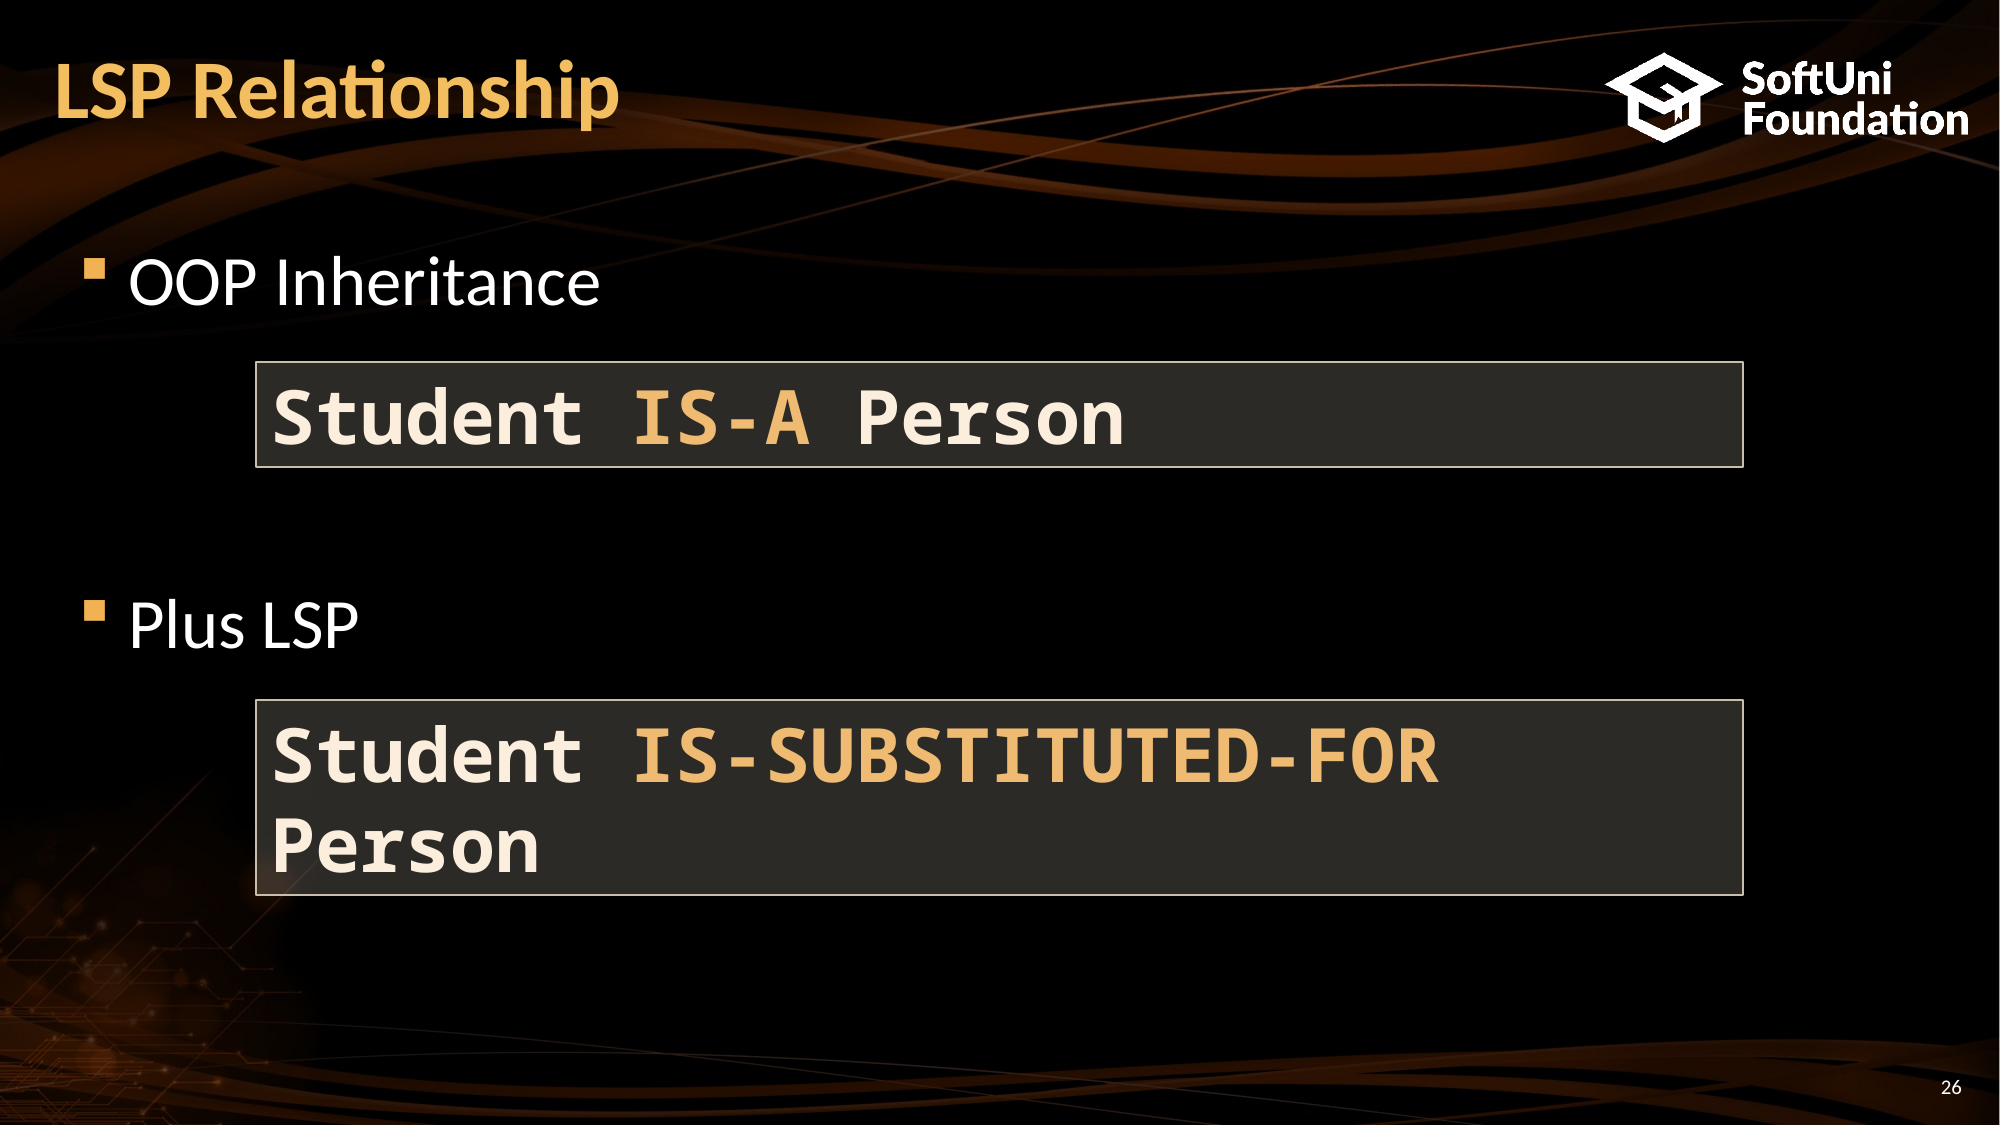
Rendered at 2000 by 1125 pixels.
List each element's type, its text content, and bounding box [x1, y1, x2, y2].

list OOP Inheritance Plus LSP [60, 224, 1927, 1087]
picture [0, 0, 2000, 1125]
title LSP Relationship [36, 0, 1608, 183]
text_box Student IS-SUBSTITUTED-FOR Person [255, 699, 1744, 895]
text_box Student IS-A Person [255, 362, 1744, 468]
slide_number 26 [1897, 1070, 1968, 1103]
